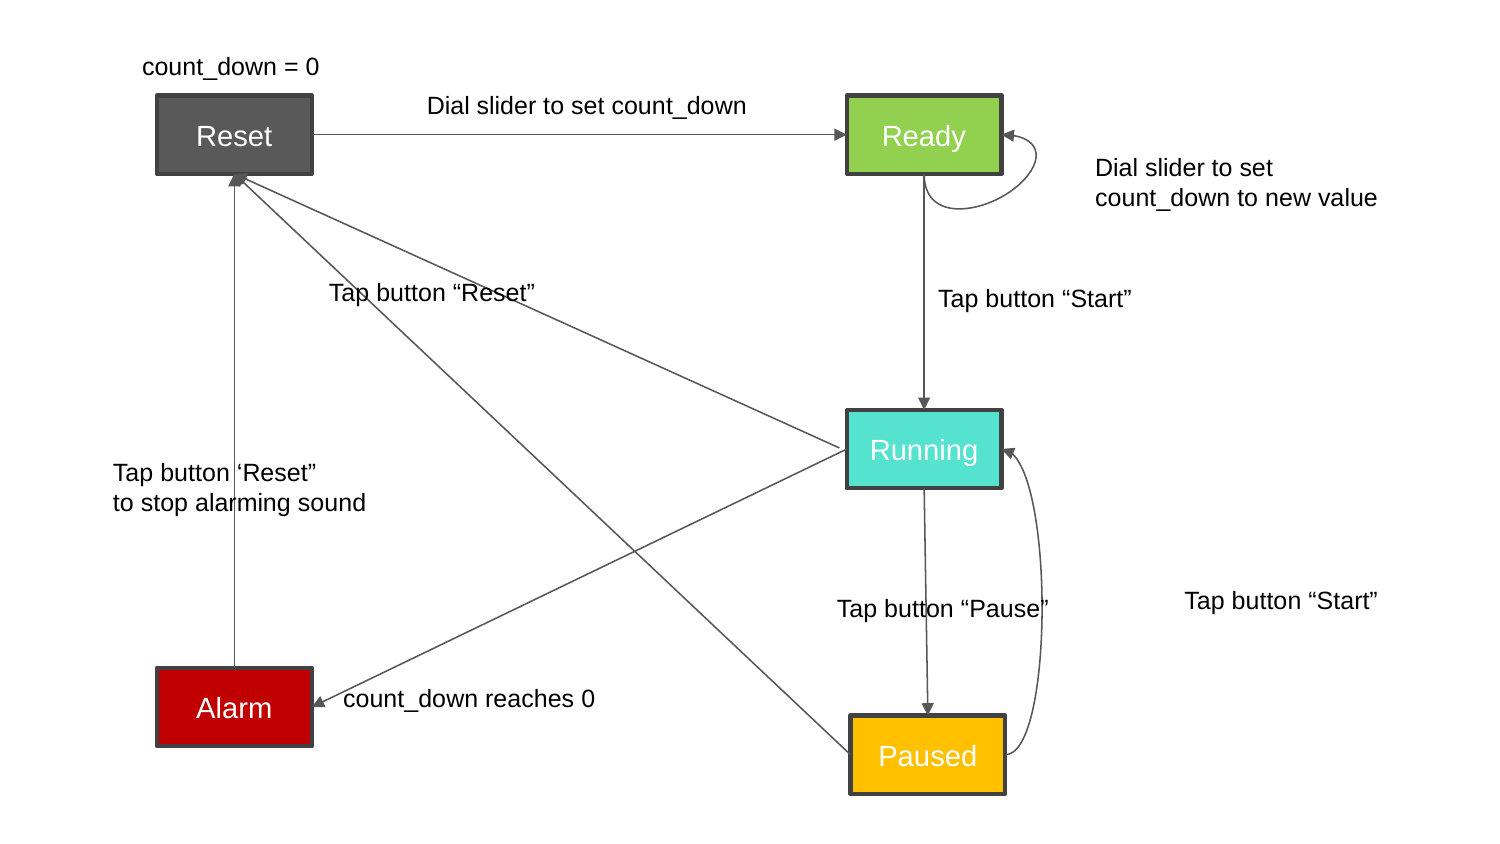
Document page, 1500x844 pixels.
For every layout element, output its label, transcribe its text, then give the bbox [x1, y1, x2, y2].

text_box Tap button “Start” [929, 275, 1148, 320]
text_box Reset [155, 93, 314, 176]
text_box Tap button “Start” [1169, 577, 1394, 623]
text_box Tap button “Pause” [933, 585, 996, 630]
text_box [943, 115, 983, 194]
text_box count_down = 0 [127, 42, 336, 88]
text_box Tap button “Pause” [855, 585, 918, 630]
text_box Dial slider to set count_down [412, 82, 763, 127]
text_box Tap button ‘Reset” to stop alarming sound [98, 449, 228, 524]
text_box Running [855, 408, 1004, 490]
text_box Alarm [155, 666, 229, 748]
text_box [234, 173, 851, 755]
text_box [1001, 448, 1006, 755]
text_box Paused [848, 713, 1007, 796]
text_box Dial slider to set count_down to new value [1080, 144, 1394, 220]
text_box Tap button “Pause” [1010, 585, 1065, 630]
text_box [311, 448, 847, 708]
text_box Ready [845, 93, 1004, 176]
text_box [923, 487, 929, 716]
